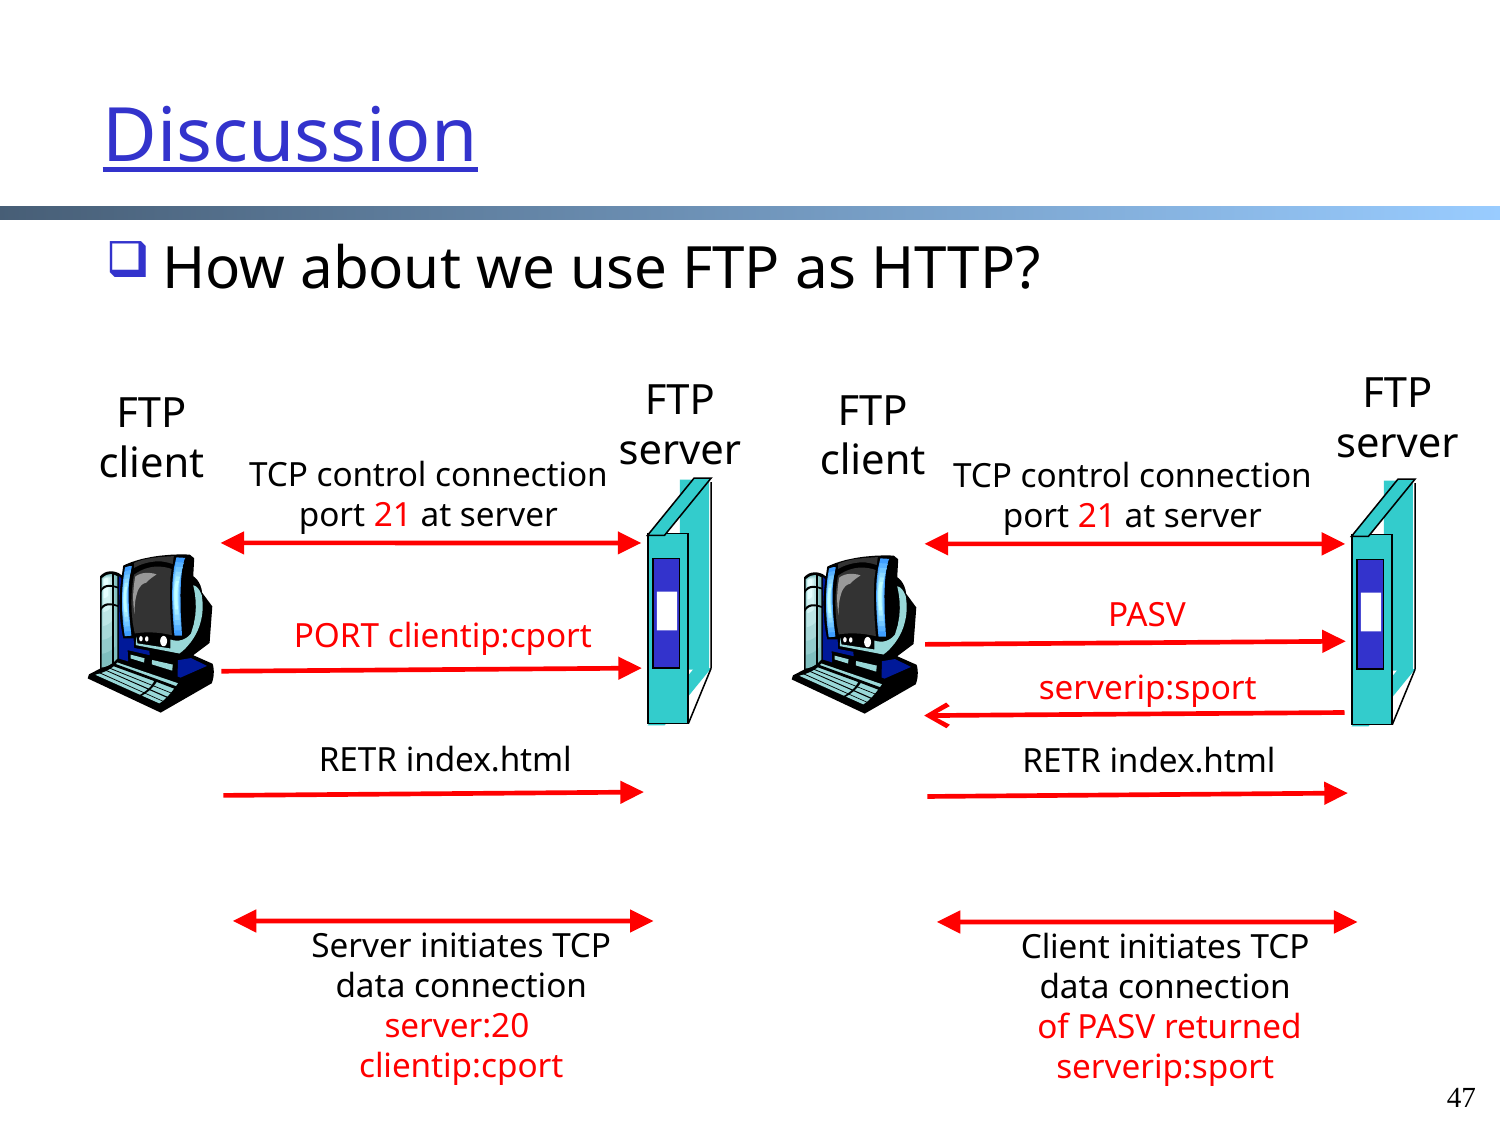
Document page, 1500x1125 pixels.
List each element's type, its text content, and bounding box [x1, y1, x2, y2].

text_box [791, 358, 1476, 1095]
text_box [81, 365, 759, 1094]
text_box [1424, 207, 1428, 219]
title Discussion [87, 37, 1363, 225]
list How about we use FTP as HTTP? [90, 223, 1385, 641]
slide_number 47 [1416, 1070, 1492, 1125]
